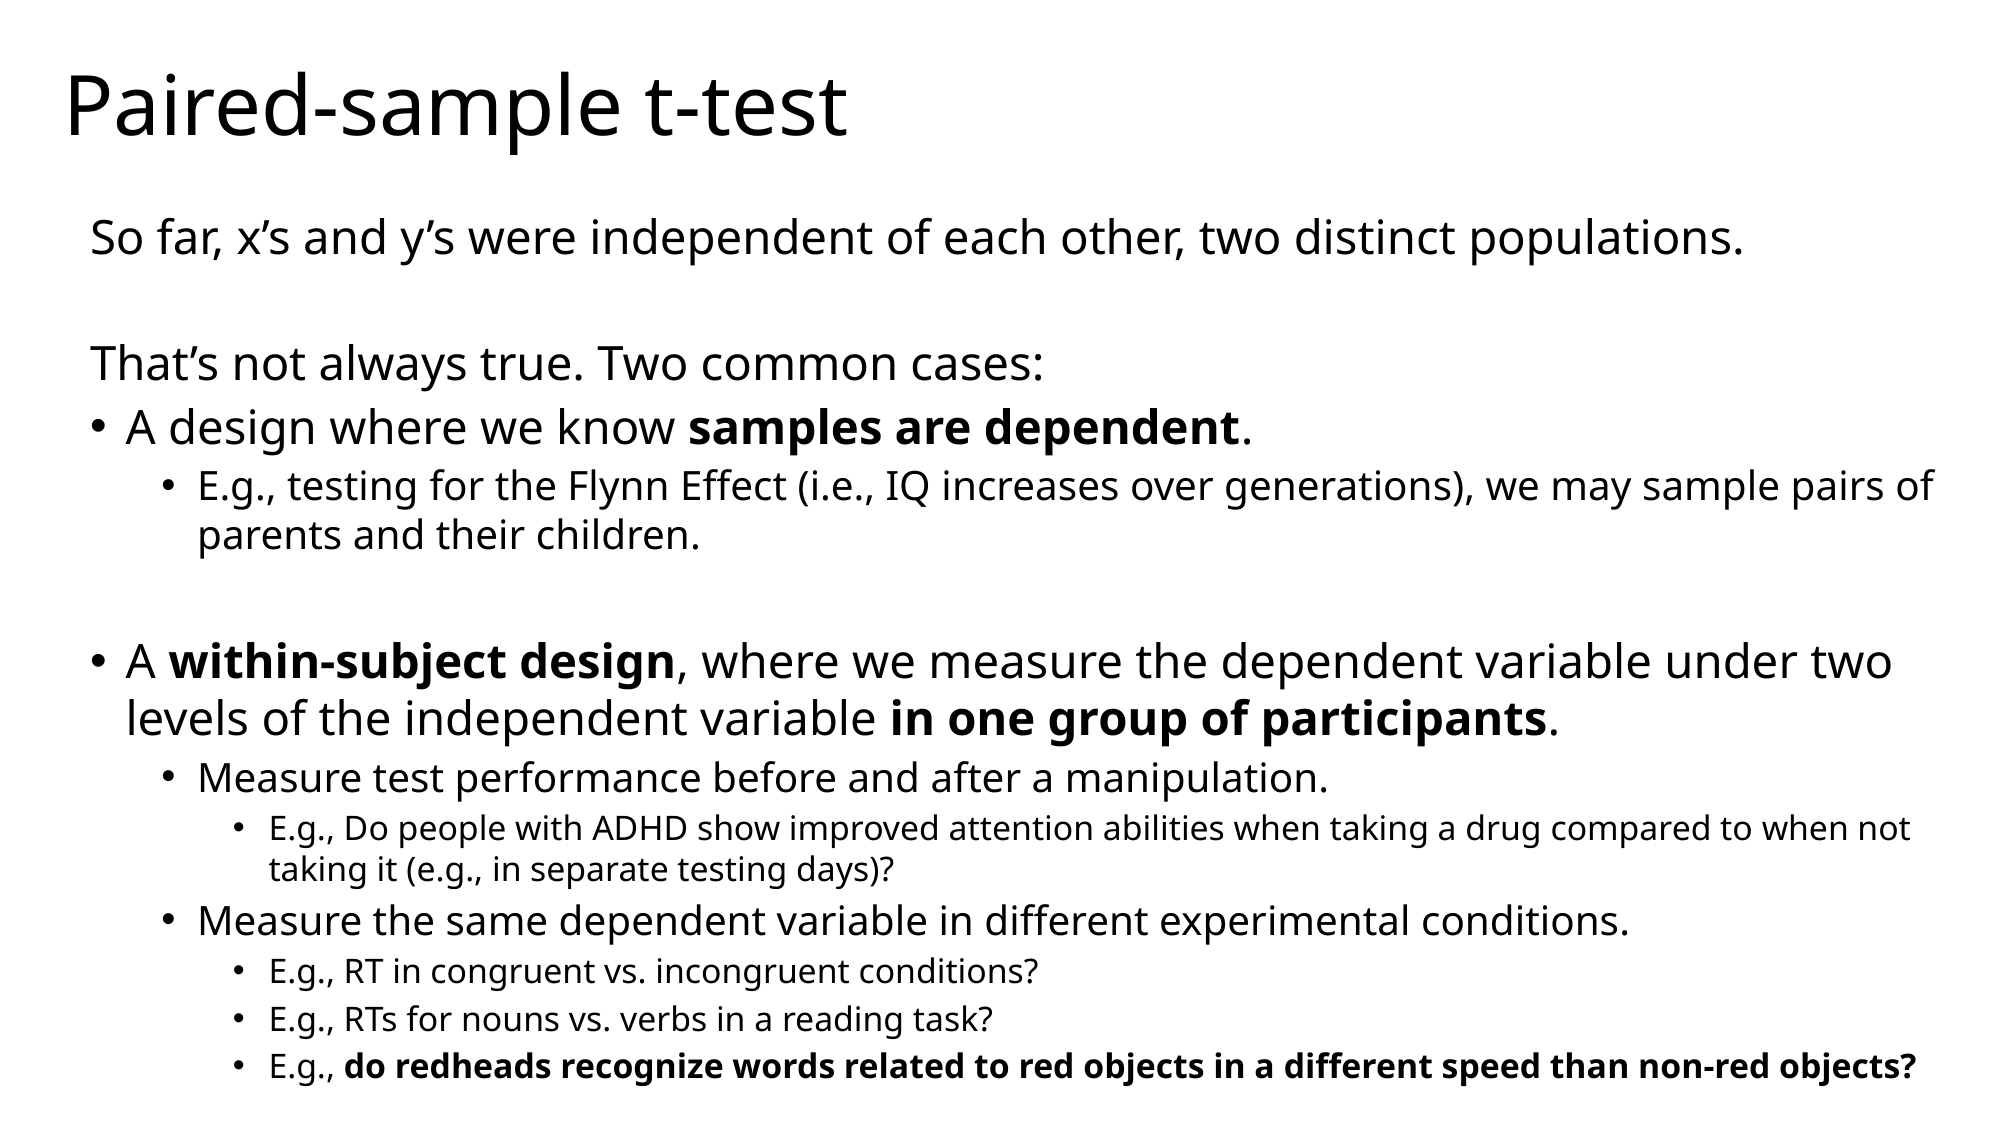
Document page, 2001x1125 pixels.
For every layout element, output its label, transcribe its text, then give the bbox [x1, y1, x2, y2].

list So far, x’s and y’s were independent of each other, two distinct populations. That’s not always true. Two common cases: A design where we know samples are dependent. E.g., testing for the Flynn Effect (i.e., IQ increases over generations), we may sample pairs of parents and their children. A within-subject design, where we measure the dependent variable under two levels of the independent variable in one group of participants. Measure test performance before and after a manipulation. E.g., Do people with ADHD show improved attention abilities when taking a drug compared to when not taking it (e.g., in separate testing days)? Measure the same dependent variable in different experimental conditions. E.g., RT in congruent vs. incongruent conditions? E.g., RTs for nouns vs. verbs in a reading task? E.g., do redheads recognize words related to red objects in a different speed than non-red objects? [75, 199, 1952, 1105]
title Paired-sample t-test [48, 0, 1774, 218]
